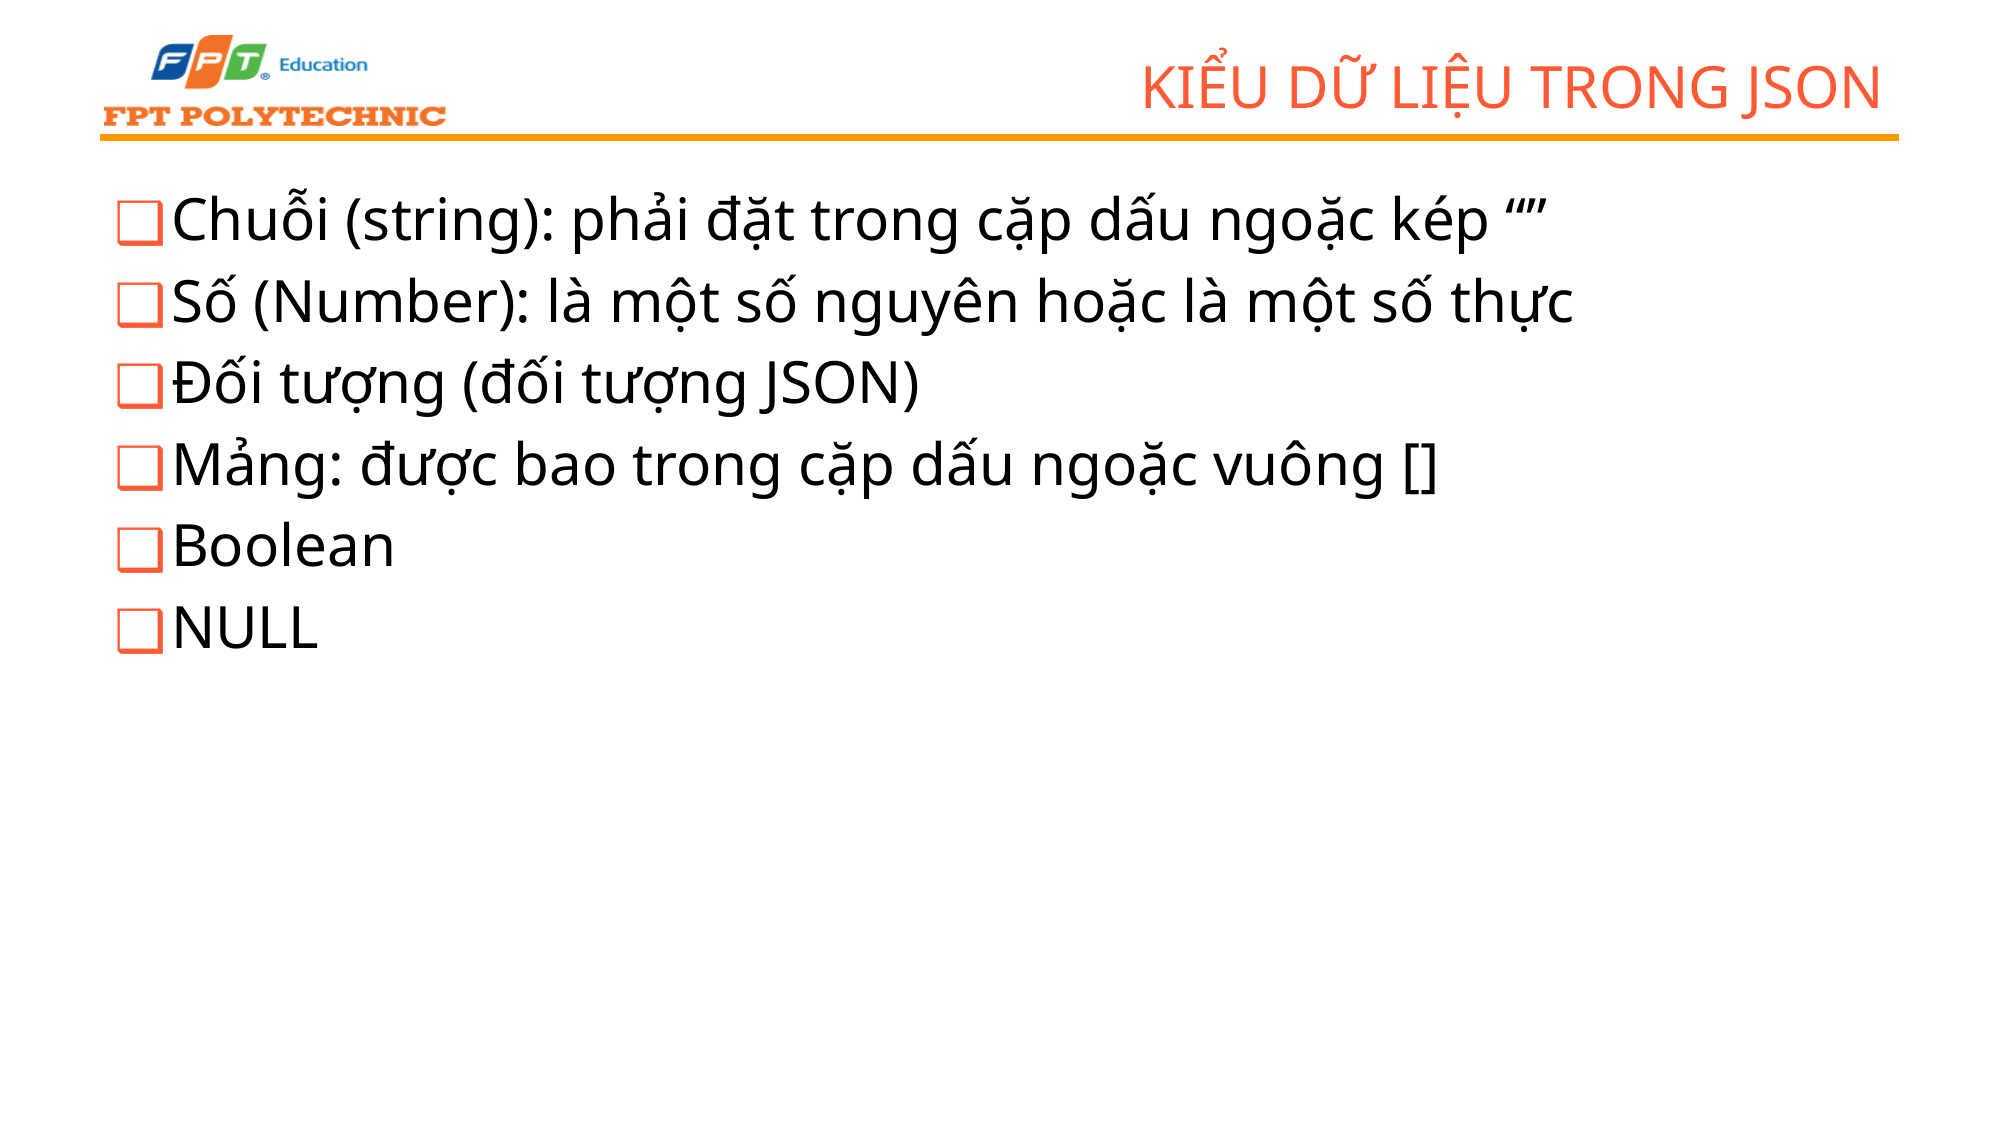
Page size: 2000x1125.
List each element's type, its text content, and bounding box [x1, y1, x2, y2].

list Chuỗi (string): phải đặt trong cặp dấu ngoặc kép “” Số (Number): là một số nguyên hoặc là một số thực Đối tượng (đối tượng JSON) Mảng: được bao trong cặp dấu ngoặc vuông [] Boolean NULL [99, 174, 1900, 1038]
picture [104, 35, 450, 126]
title Kiểu dữ liệu trong JSON [449, 45, 1900, 125]
